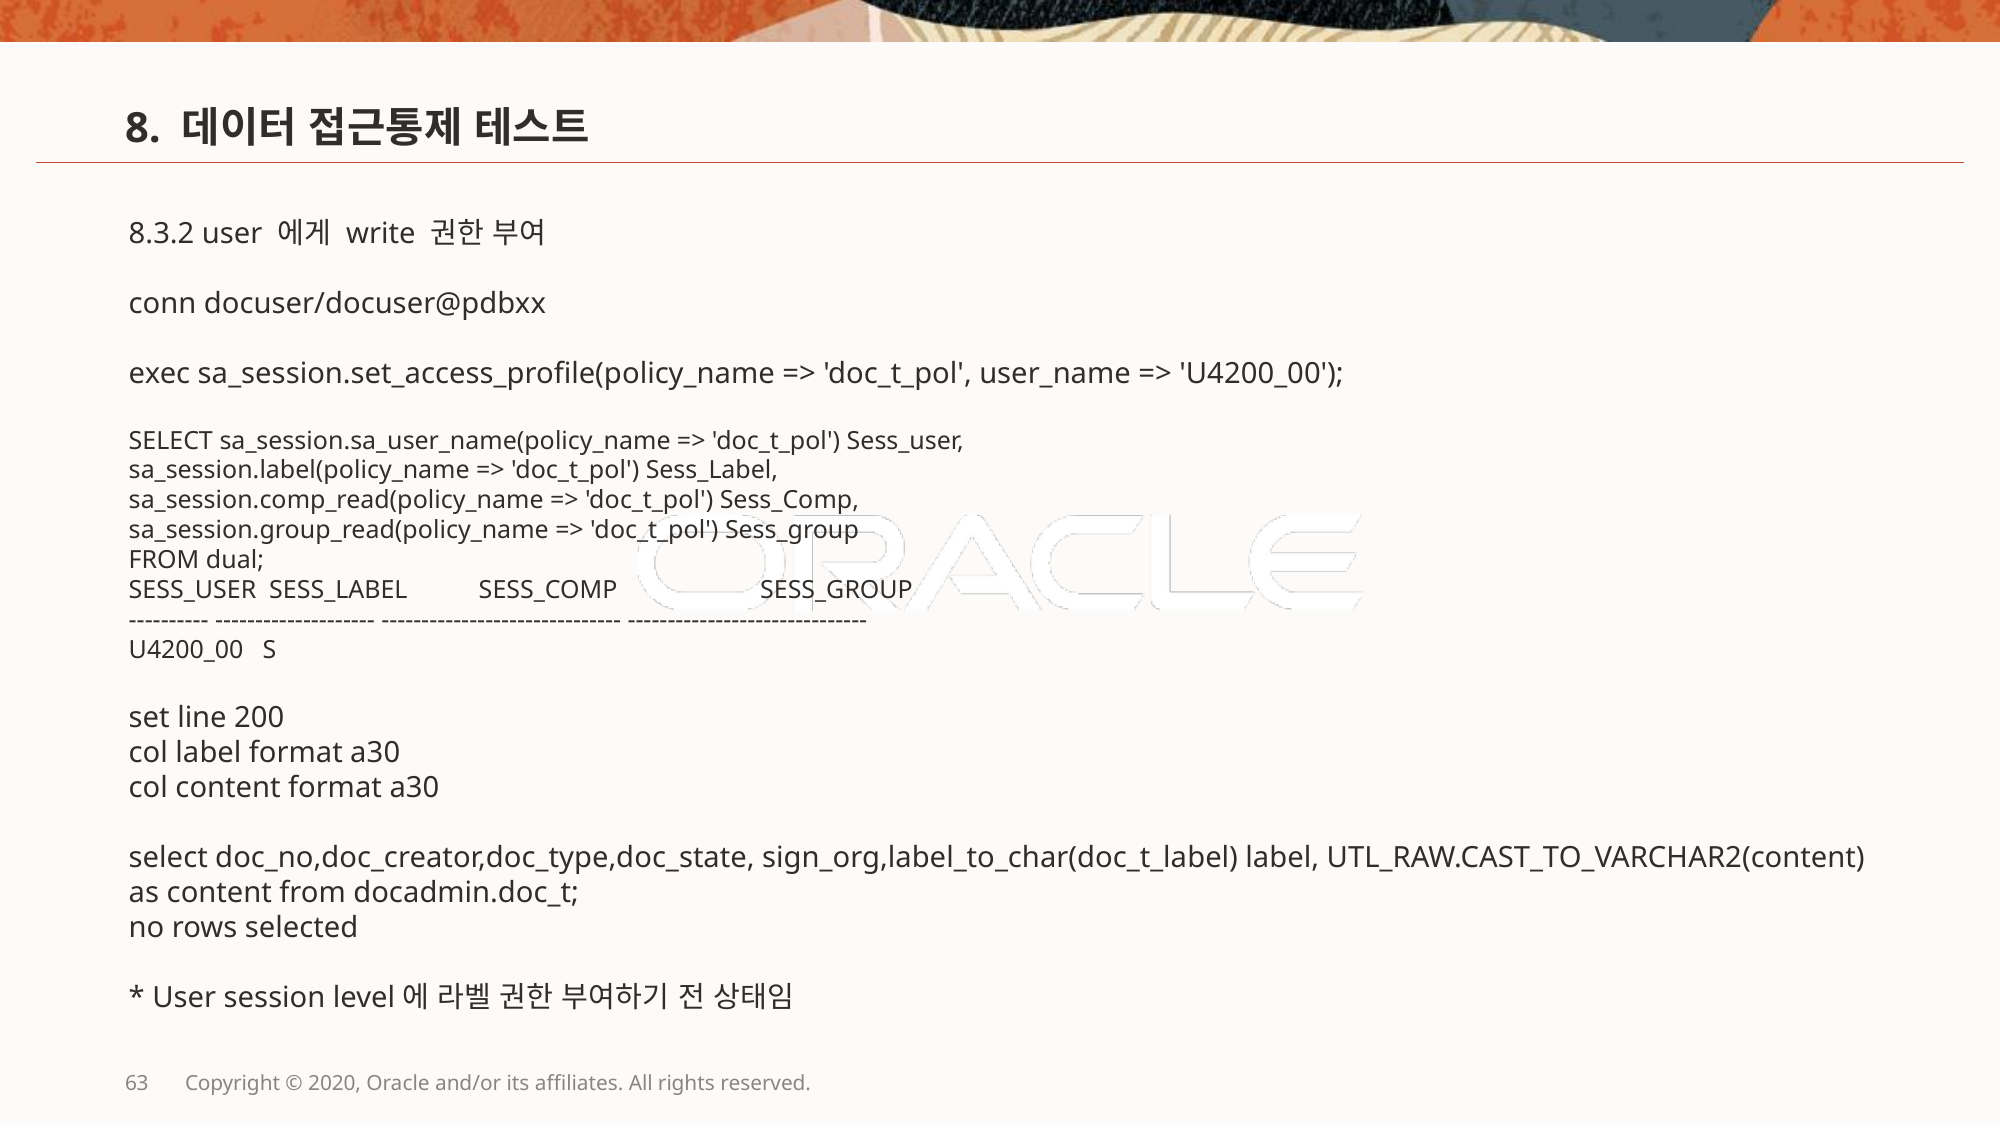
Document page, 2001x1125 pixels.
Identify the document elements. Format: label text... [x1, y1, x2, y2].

footer Copyright © 2020, Oracle and/or its affiliates. All rights reserved. [185, 1053, 1128, 1114]
picture [0, 0, 2000, 42]
text_box 8.3.2 user 에게 write 권한 부여 conn docuser/docuser@pdbxx exec sa_session.set_access_profile(policy_name => 'doc_t_pol', user_name => 'U4200_00'); SELECT sa_session.sa_user_name(policy_name => 'doc_t_pol') Sess_user, sa_session.label(policy_name => 'doc_t_pol') Sess_Label, sa_session.comp_read(policy_name => 'doc_t_pol') Sess_Comp, sa_session.group_read(policy_name => 'doc_t_pol') Sess_group FROM dual; SESS_USER SESS_LABEL SESS_COMP SESS_GROUP ---------- -------------------- ------------------------------ ------------------------------ U4200_00 S set line 200 col label format a30 col content format a30 select doc_no,doc_creator,doc_type,doc_state, sign_org,label_to_char(doc_t_label) label, UTL_RAW.CAST_TO_VARCHAR2(content) as content from docadmin.doc_t; no rows selected * User session level에 라벨 권한 부여하기 전 상태임 [114, 206, 1888, 1021]
slide_number 63 [125, 1053, 185, 1114]
title 8. 데이터 접근통제 테스트 [125, 86, 832, 153]
